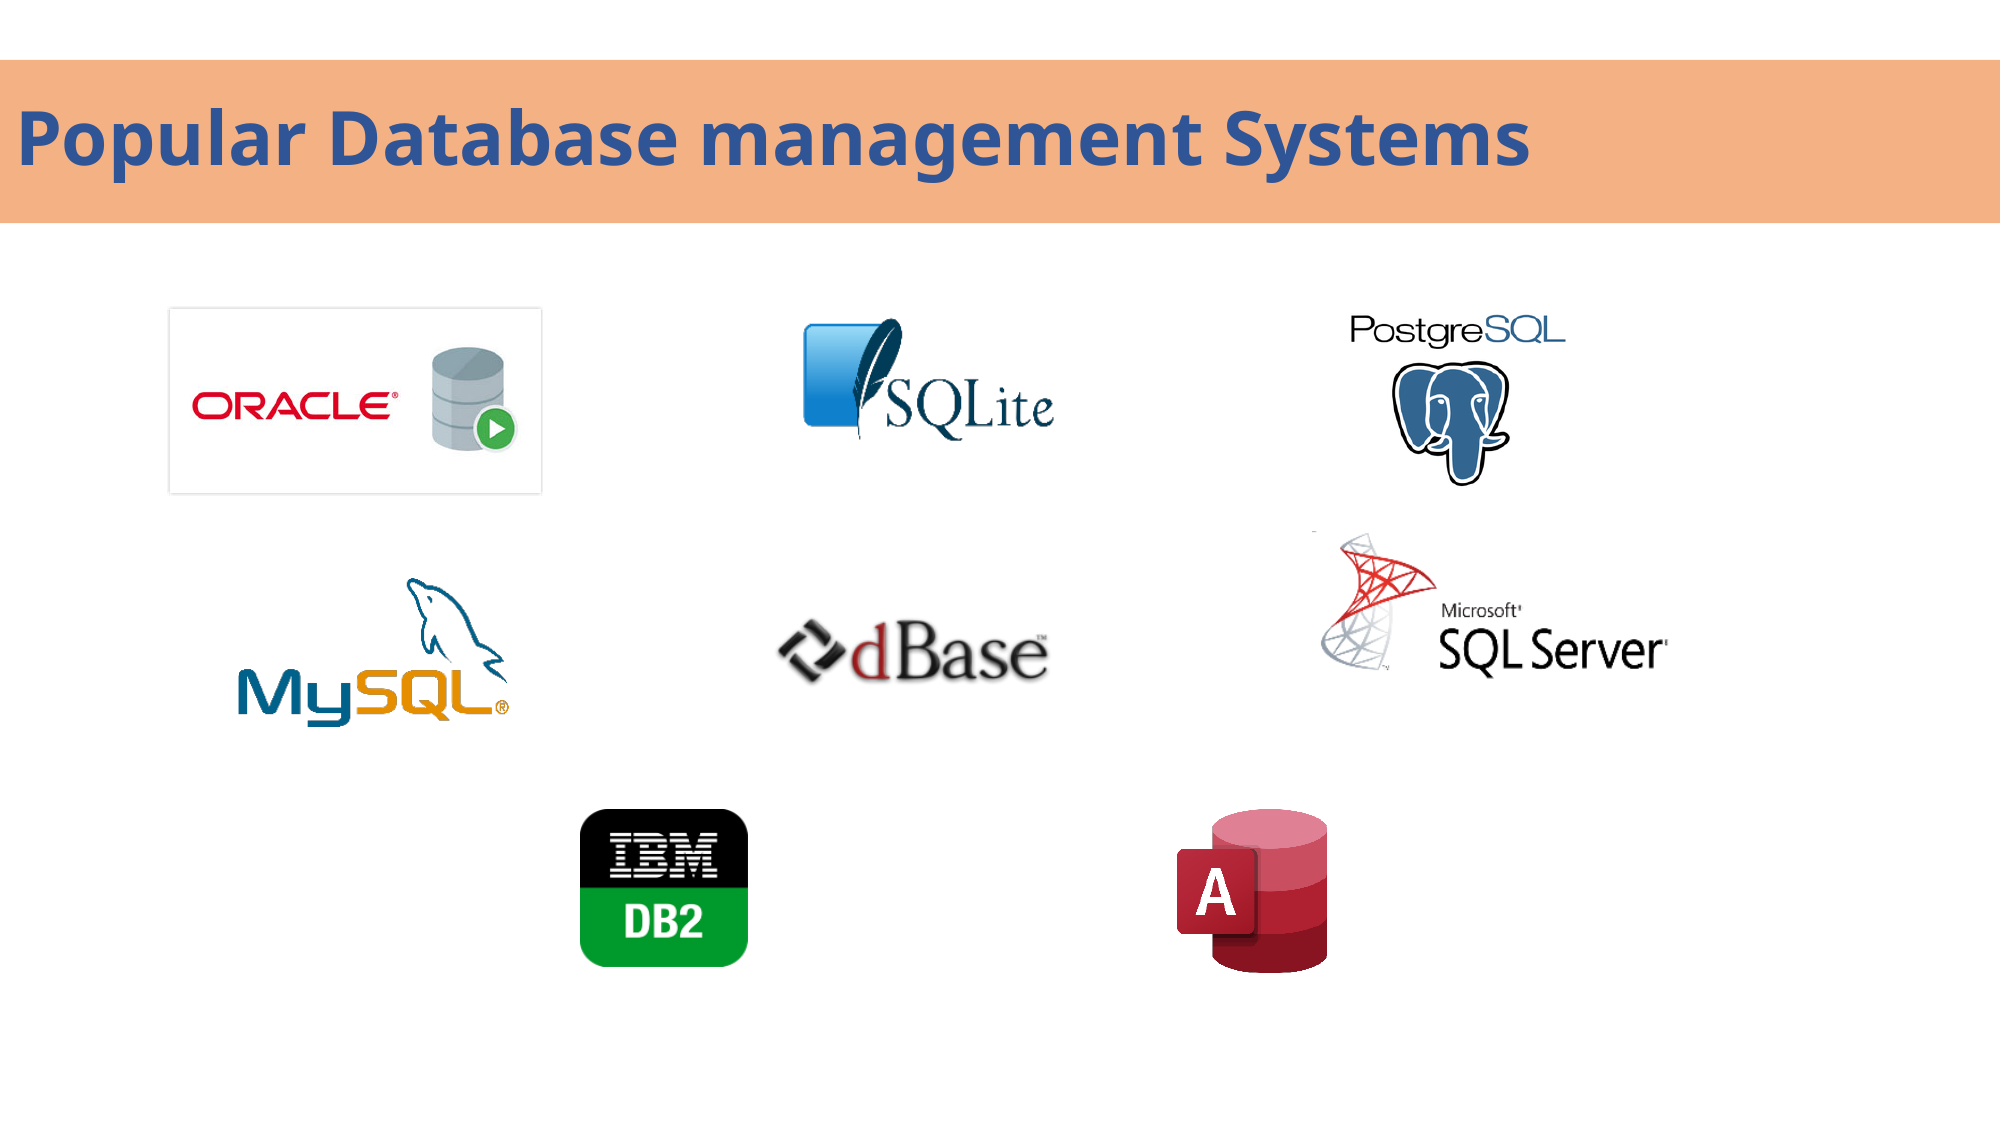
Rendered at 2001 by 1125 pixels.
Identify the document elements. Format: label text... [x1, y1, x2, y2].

picture [1351, 311, 1566, 491]
picture [238, 578, 509, 727]
picture [580, 809, 748, 967]
picture [167, 306, 543, 496]
picture [1177, 809, 1327, 973]
title Popular Database management Systems [0, 59, 2000, 224]
picture [797, 311, 1061, 449]
picture [773, 605, 1061, 700]
picture [1312, 531, 1672, 680]
